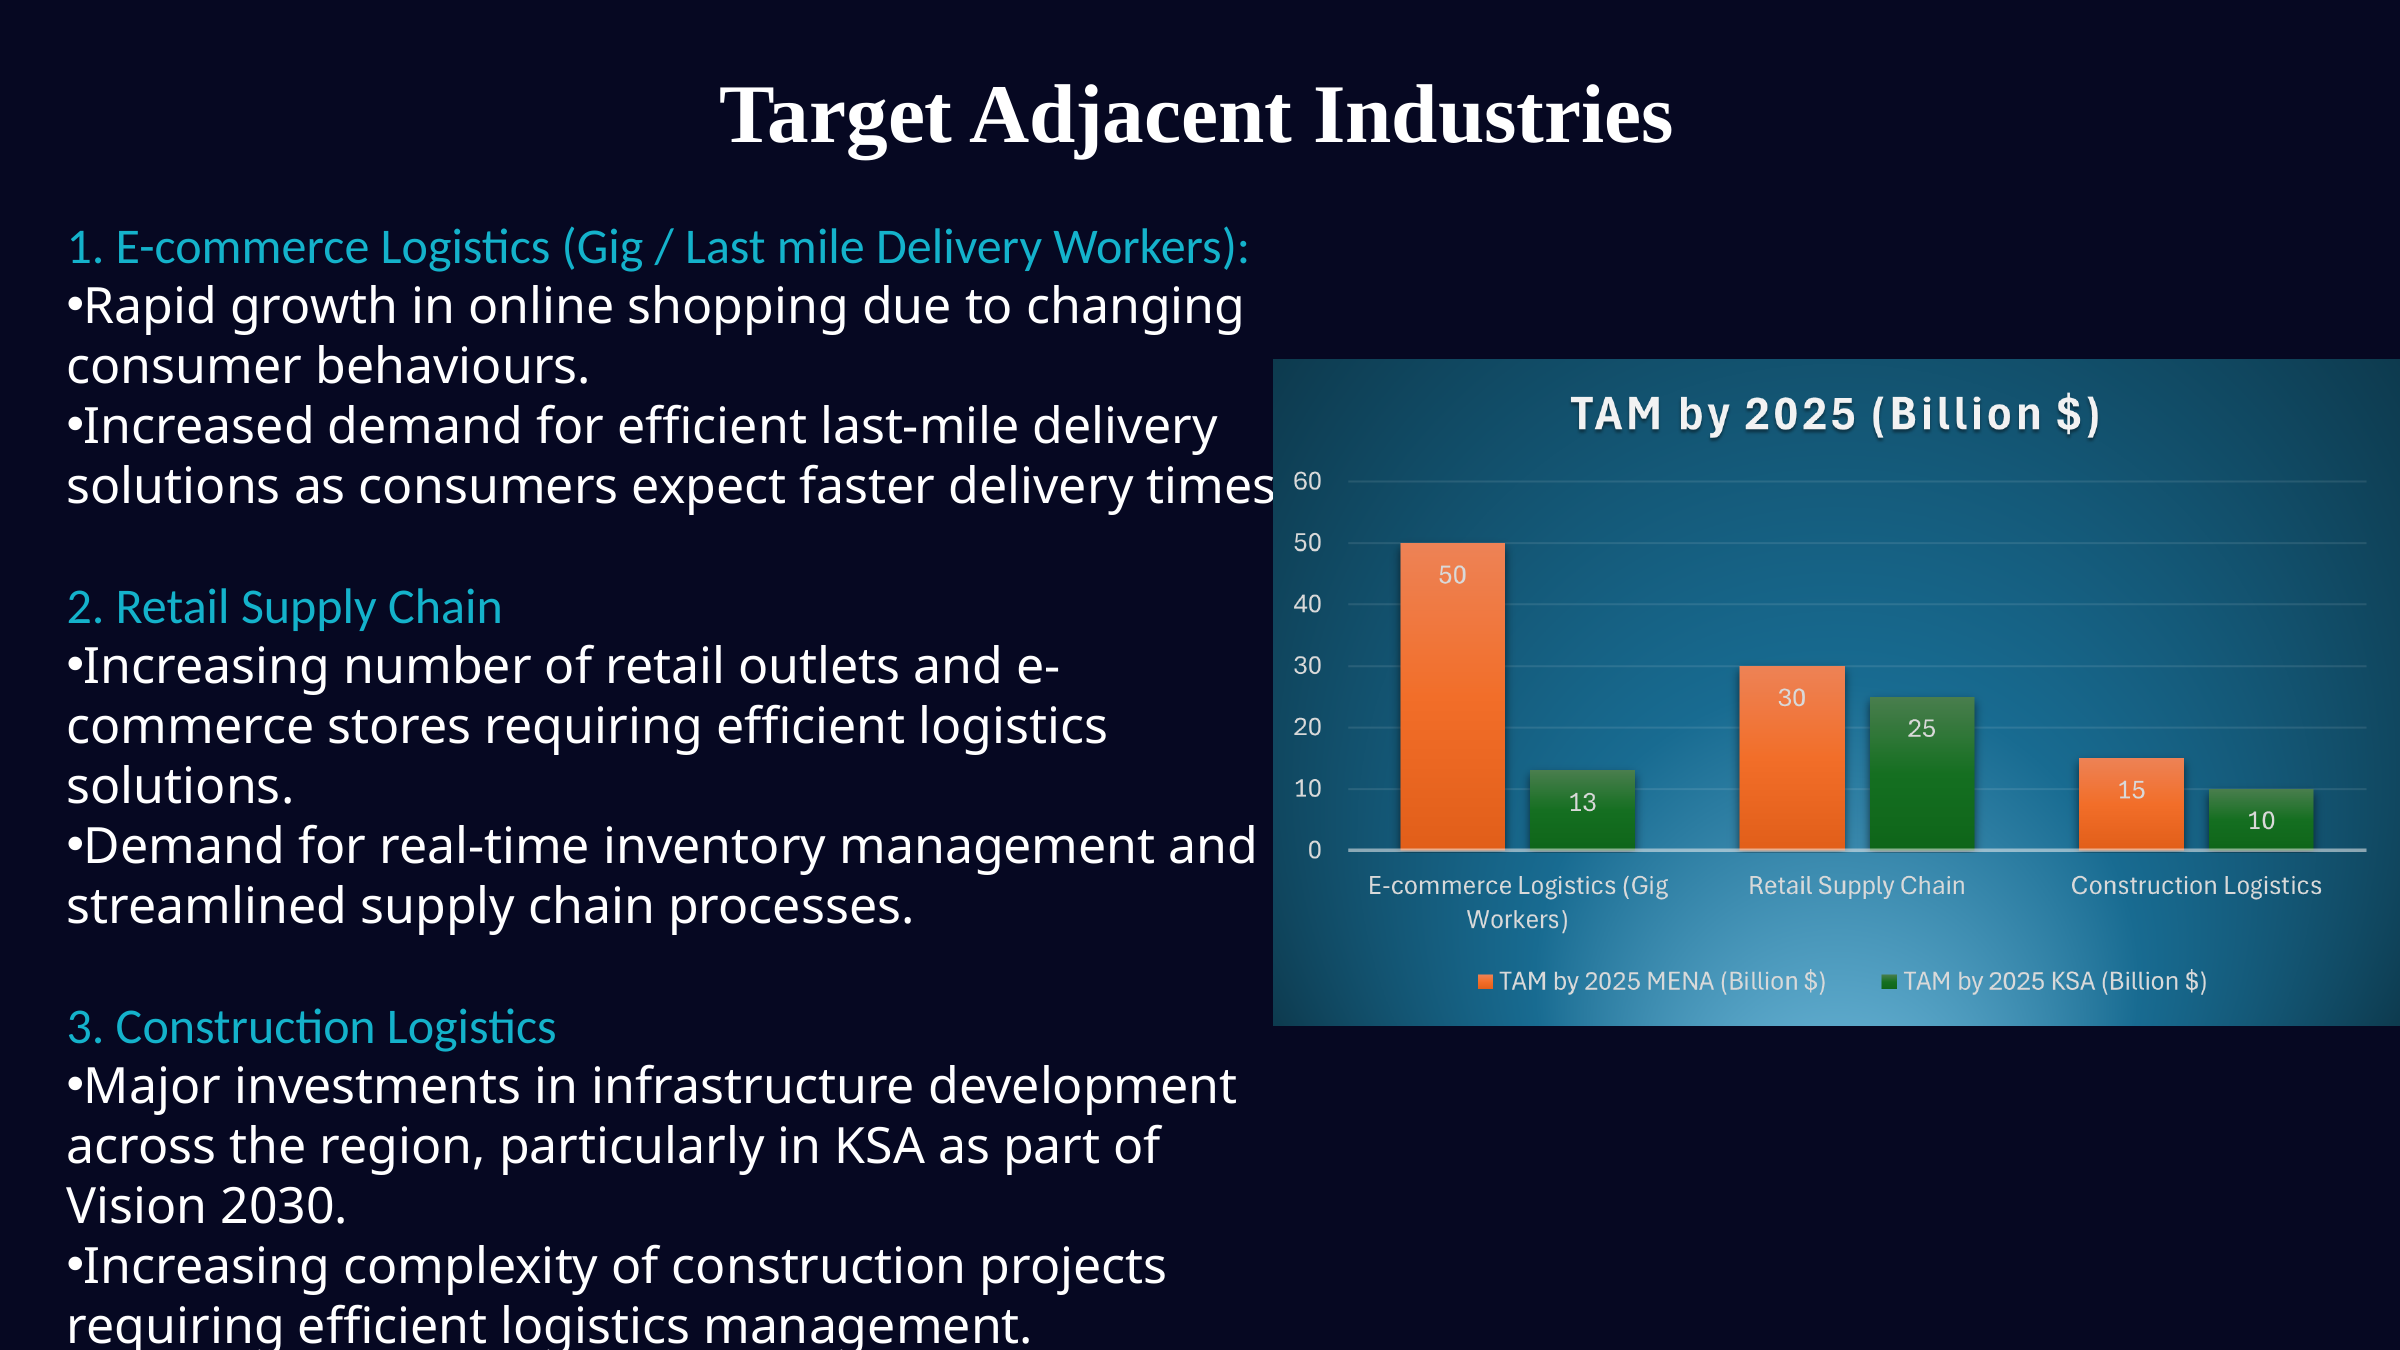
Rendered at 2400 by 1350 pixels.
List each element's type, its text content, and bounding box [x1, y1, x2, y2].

text_box 1. E-commerce Logistics (Gig / Last mile Delivery Workers): Rapid growth in online shopping due to changing consumer behaviours. Increased demand for efficient last-mile delivery solutions as consumers expect faster delivery times. 2. Retail Supply Chain Increasing number of retail outlets and e-commerce stores requiring efficient logistics solutions. Demand for real-time inventory management and streamlined supply chain processes. 3. Construction Logistics Major investments in infrastructure development across the region, particularly in KSA as part of Vision 2030. Increasing complexity of construction projects requiring efficient logistics management. [51, 205, 1308, 1199]
picture [1273, 359, 2400, 1026]
text_box Target Adjacent Industries [704, 61, 1427, 152]
